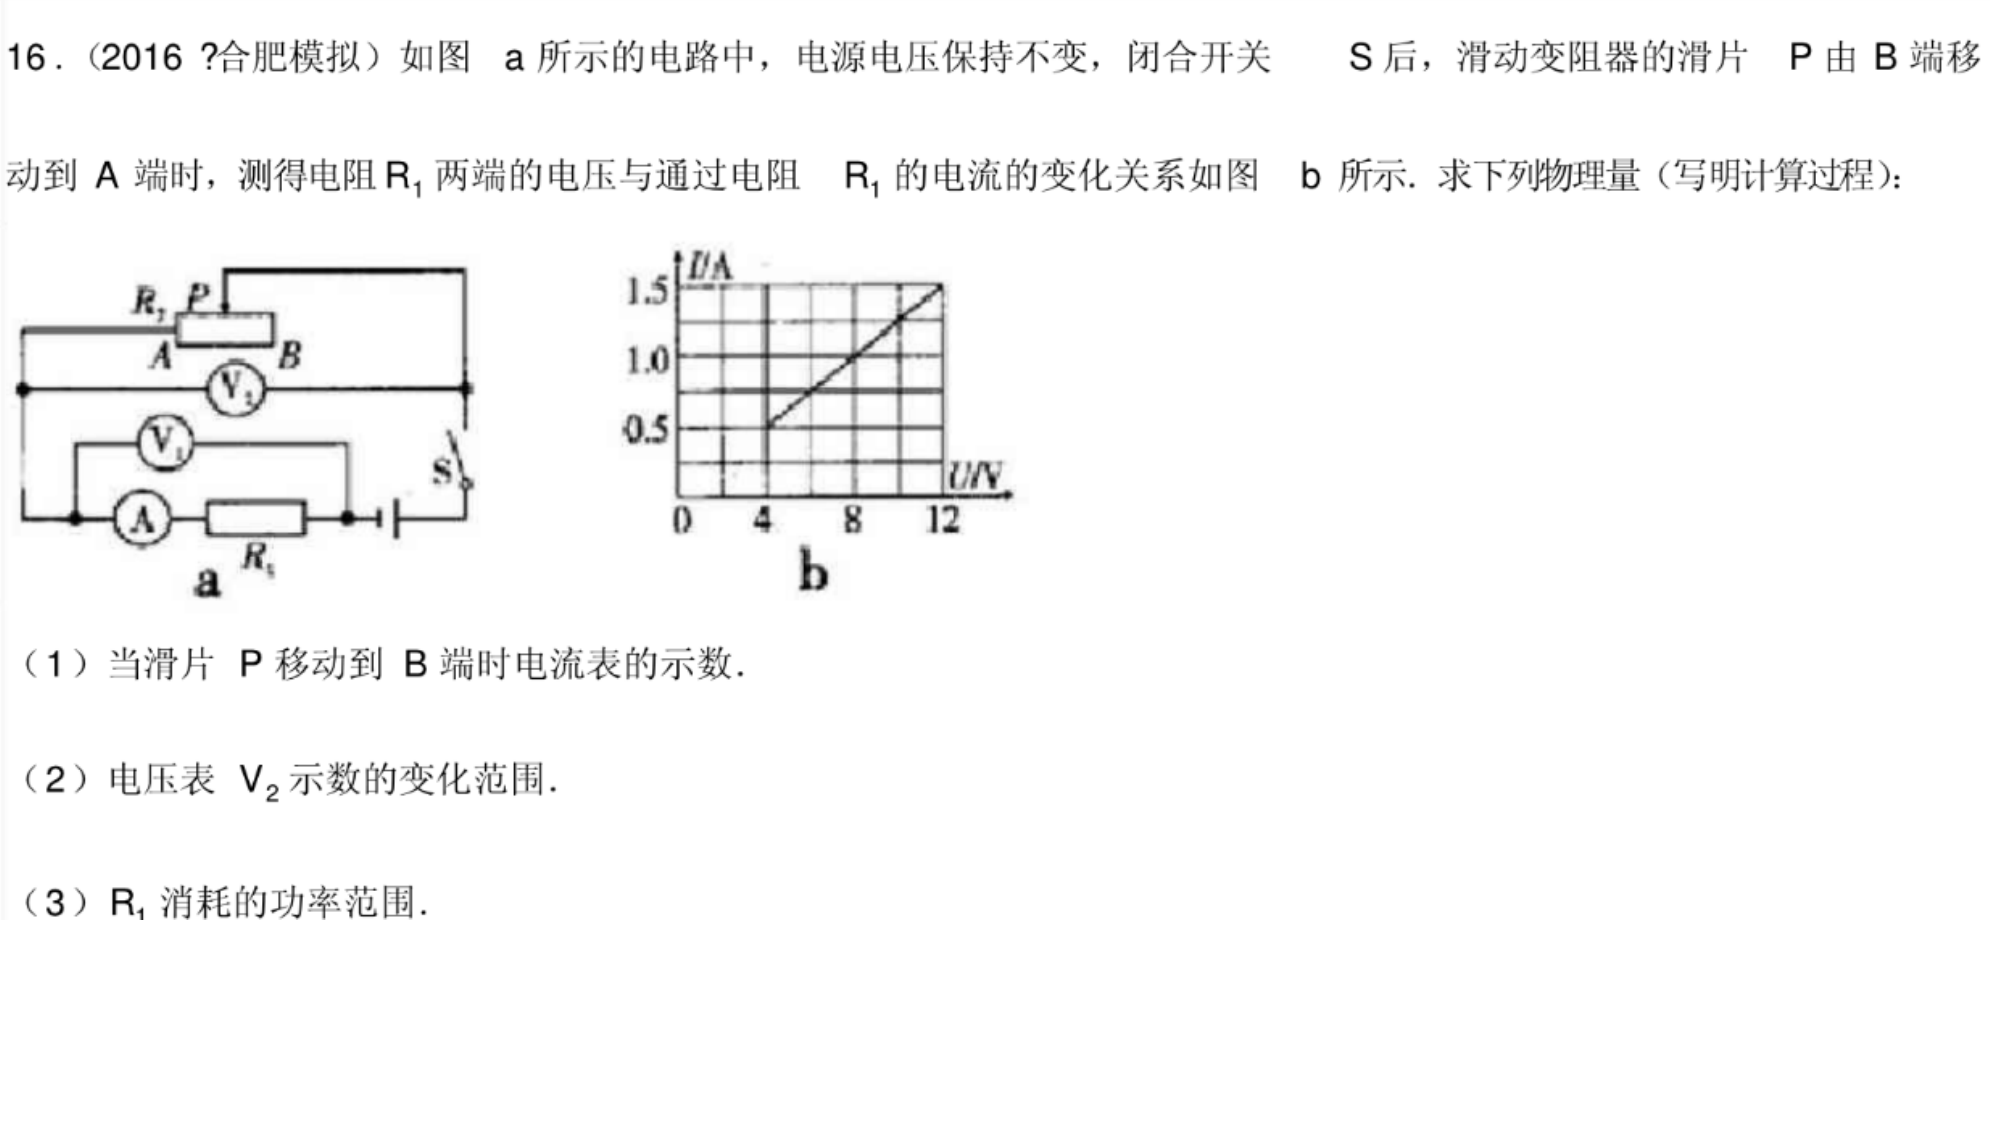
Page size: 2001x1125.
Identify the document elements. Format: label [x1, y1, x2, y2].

picture [0, 0, 1990, 920]
